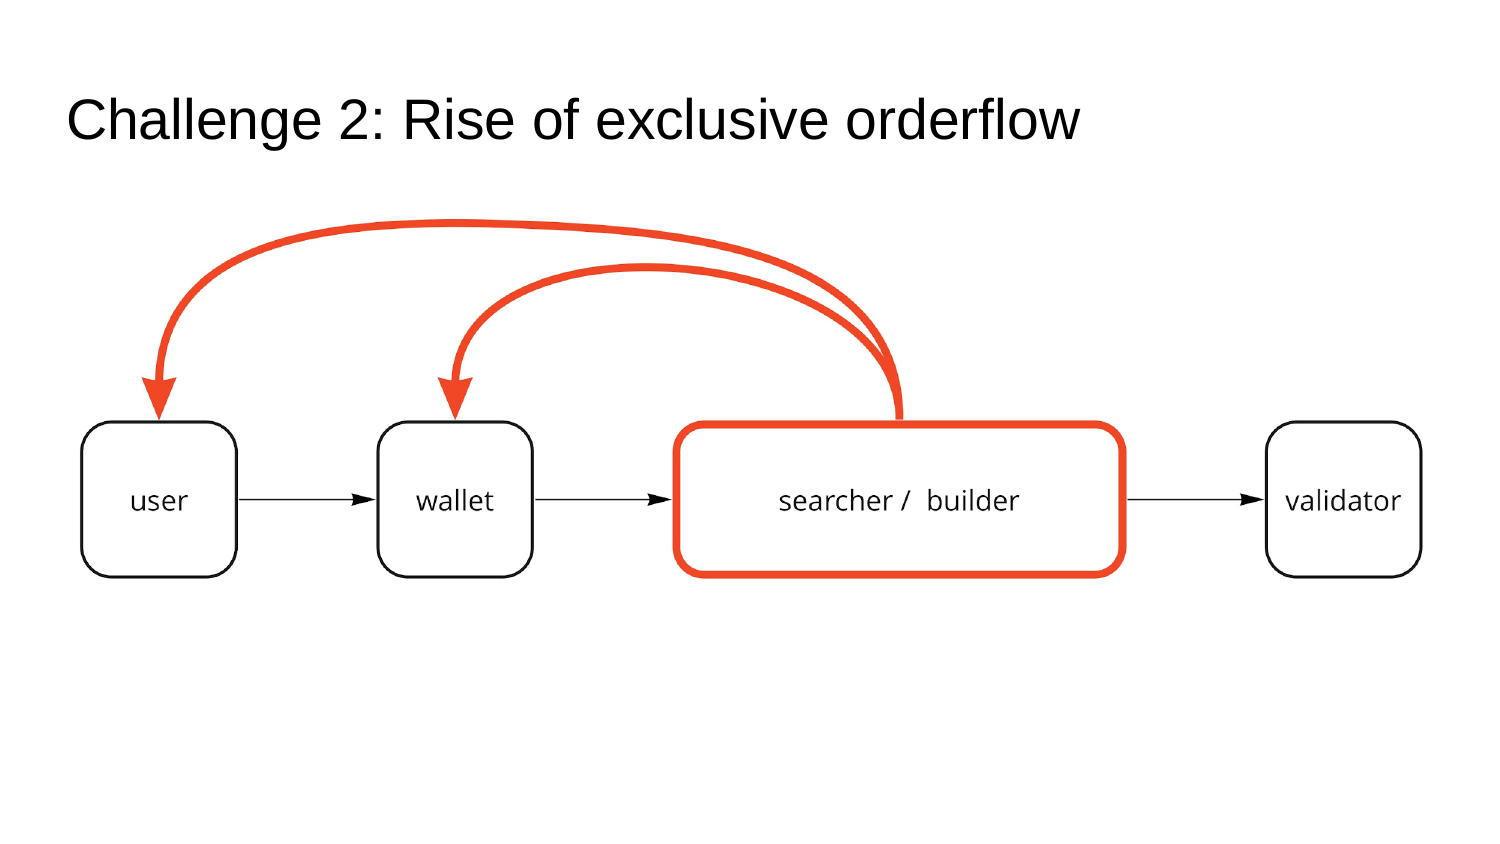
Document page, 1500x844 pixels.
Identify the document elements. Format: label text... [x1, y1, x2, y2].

title Challenge 2: Rise of exclusive orderflow [51, 72, 1449, 167]
picture [0, 187, 1500, 657]
